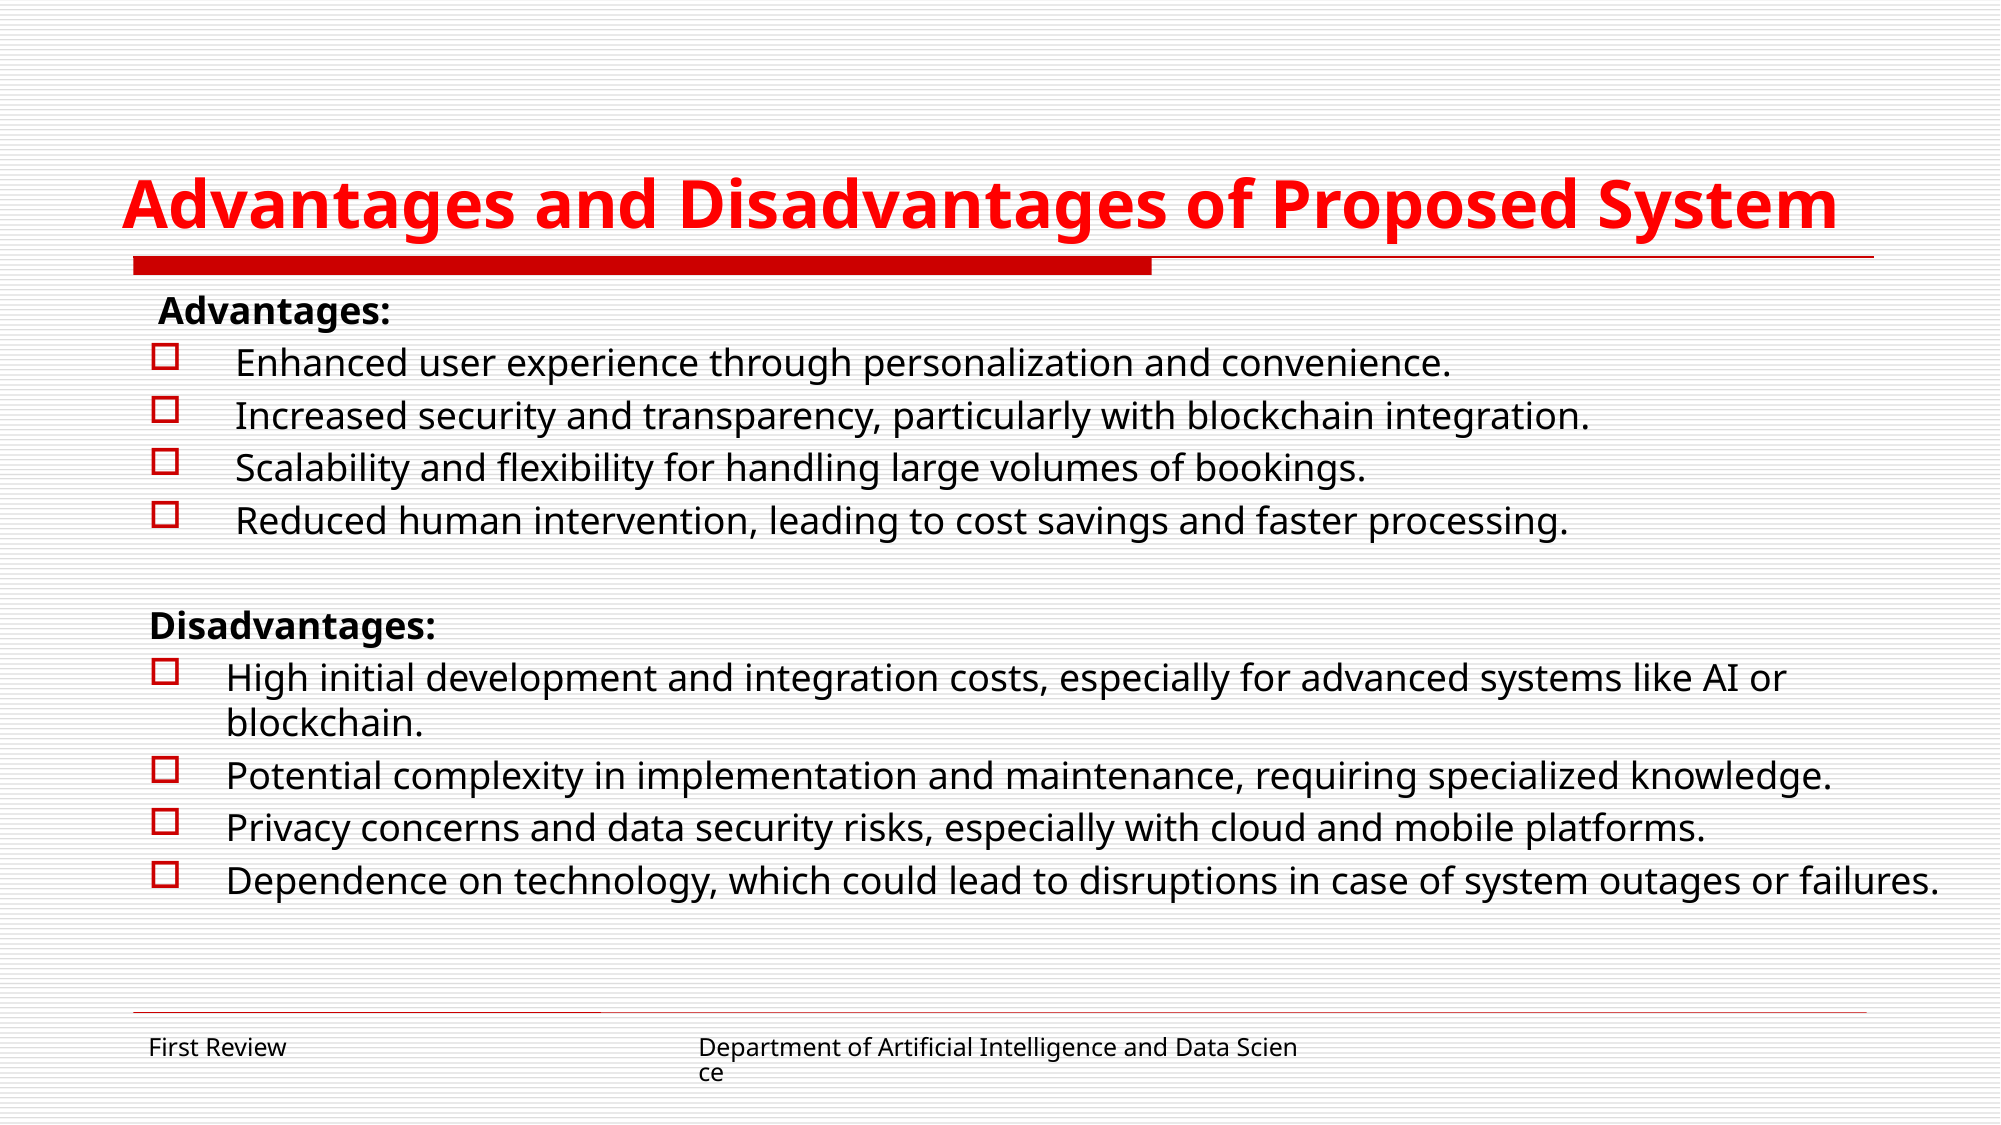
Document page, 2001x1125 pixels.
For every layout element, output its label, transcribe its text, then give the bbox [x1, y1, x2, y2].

list Advantages: Enhanced user experience through personalization and convenience. Increased security and transparency, particularly with blockchain integration. Scalability and flexibility for handling large volumes of bookings. Reduced human intervention, leading to cost savings and faster processing. Disadvantages: High initial development and integration costs, especially for advanced systems like AI or blockchain. Potential complexity in implementation and maintenance, requiring specialized knowledge. Privacy concerns and data security risks, especially with cloud and mobile platforms. Dependence on technology, which could lead to disruptions in case of system outages or failures. [133, 279, 2000, 980]
slide_number [1433, 1024, 1867, 1103]
slide_number First Review [133, 1024, 567, 1103]
title Advantages and Disadvantages of Proposed System [107, 50, 2000, 250]
footer Department of Artificial Intelligence and Data Science [683, 1024, 1317, 1103]
picture [0, 0, 2001, 1125]
